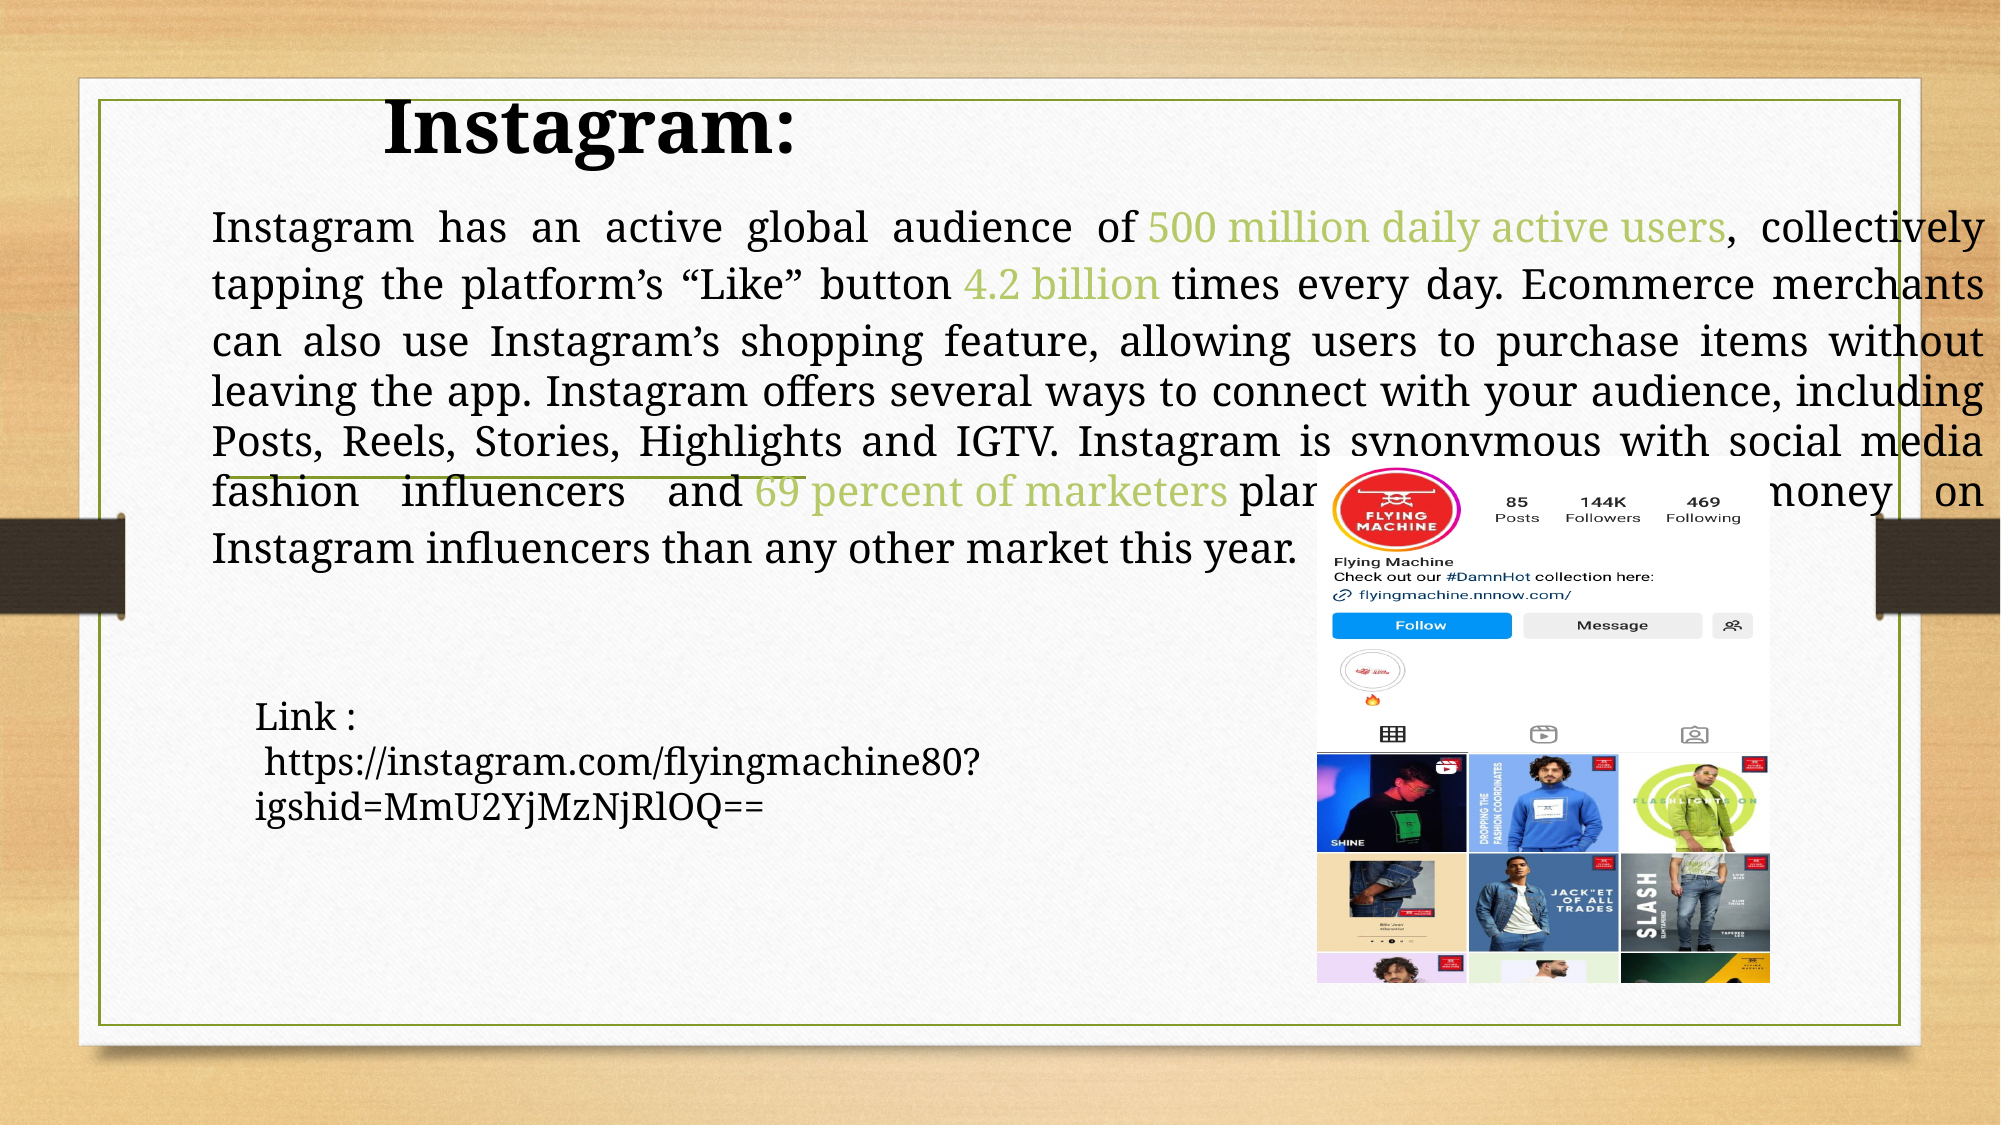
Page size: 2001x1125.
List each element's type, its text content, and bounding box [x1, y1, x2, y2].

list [1317, 456, 1770, 983]
title Instagram: [303, 69, 879, 193]
text_box Link : https://instagram.com/flyingmachine80?igshid=MmU2YjMzNjRlOQ== [239, 685, 1155, 836]
list Instagram has an active global audience of 500 million daily active users, collectively tapping the platform’s “Like” button 4.2 billion times every day. Ecommerce merchants can also use Instagram’s shopping feature, allowing users to purchase items without leaving the app. Instagram offers several ways to connect with your audience, including Posts, Reels, Stories, Highlights and IGTV. Instagram is synonymous with social media fashion influencers and 69 percent of marketers plan to spend more money on Instagram influencers than any other market this year. [196, 193, 2000, 600]
picture [0, 0, 2001, 1125]
